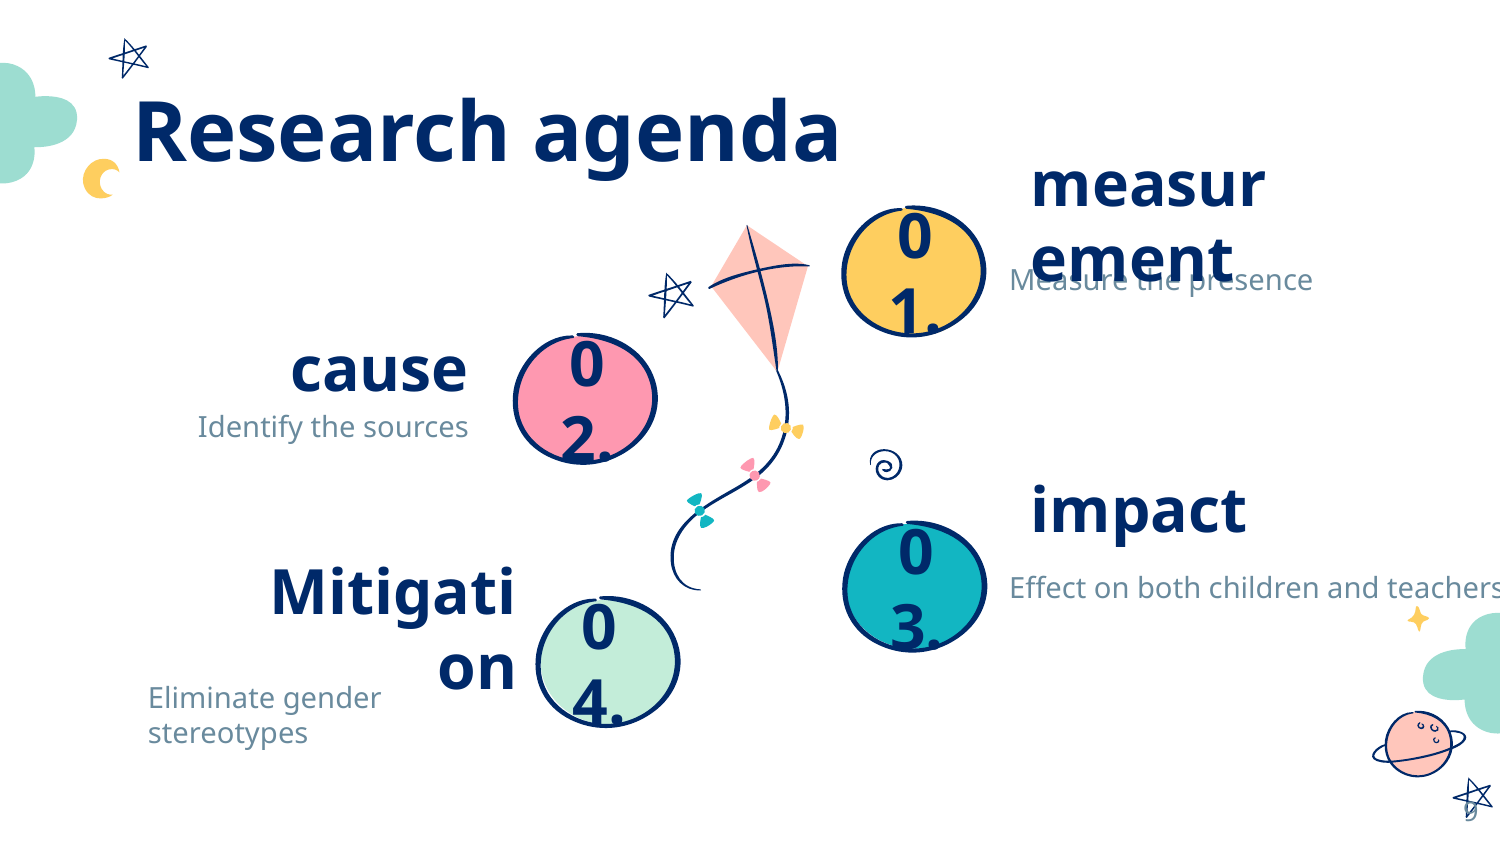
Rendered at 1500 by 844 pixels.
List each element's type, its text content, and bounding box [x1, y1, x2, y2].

text_box cause [206, 338, 485, 394]
text_box Eliminate gender stereotypes [133, 664, 541, 782]
text_box [535, 598, 681, 729]
title Research agenda [116, 63, 1383, 158]
text_box [541, 600, 674, 723]
text_box Measure the presence [994, 245, 1500, 364]
text_box Mitigation [249, 599, 533, 655]
text_box Effect on both children and teachers [994, 554, 1500, 672]
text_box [607, 223, 852, 600]
slide_number ‹#› [1403, 779, 1494, 844]
subtitle 03. [867, 554, 966, 619]
text_box [512, 335, 602, 465]
subtitle 02. [538, 366, 602, 431]
text_box impact [1015, 480, 1299, 536]
text_box [869, 449, 903, 481]
text_box [576, 332, 602, 341]
subtitle 04. [550, 630, 648, 694]
text_box [851, 524, 981, 648]
text_box [845, 520, 988, 653]
subtitle 01. [866, 239, 965, 304]
text_box measurement [1015, 191, 1294, 246]
text_box Identify the sources [146, 393, 485, 511]
text_box [856, 208, 980, 333]
text_box [856, 205, 987, 338]
text_box [518, 336, 602, 460]
